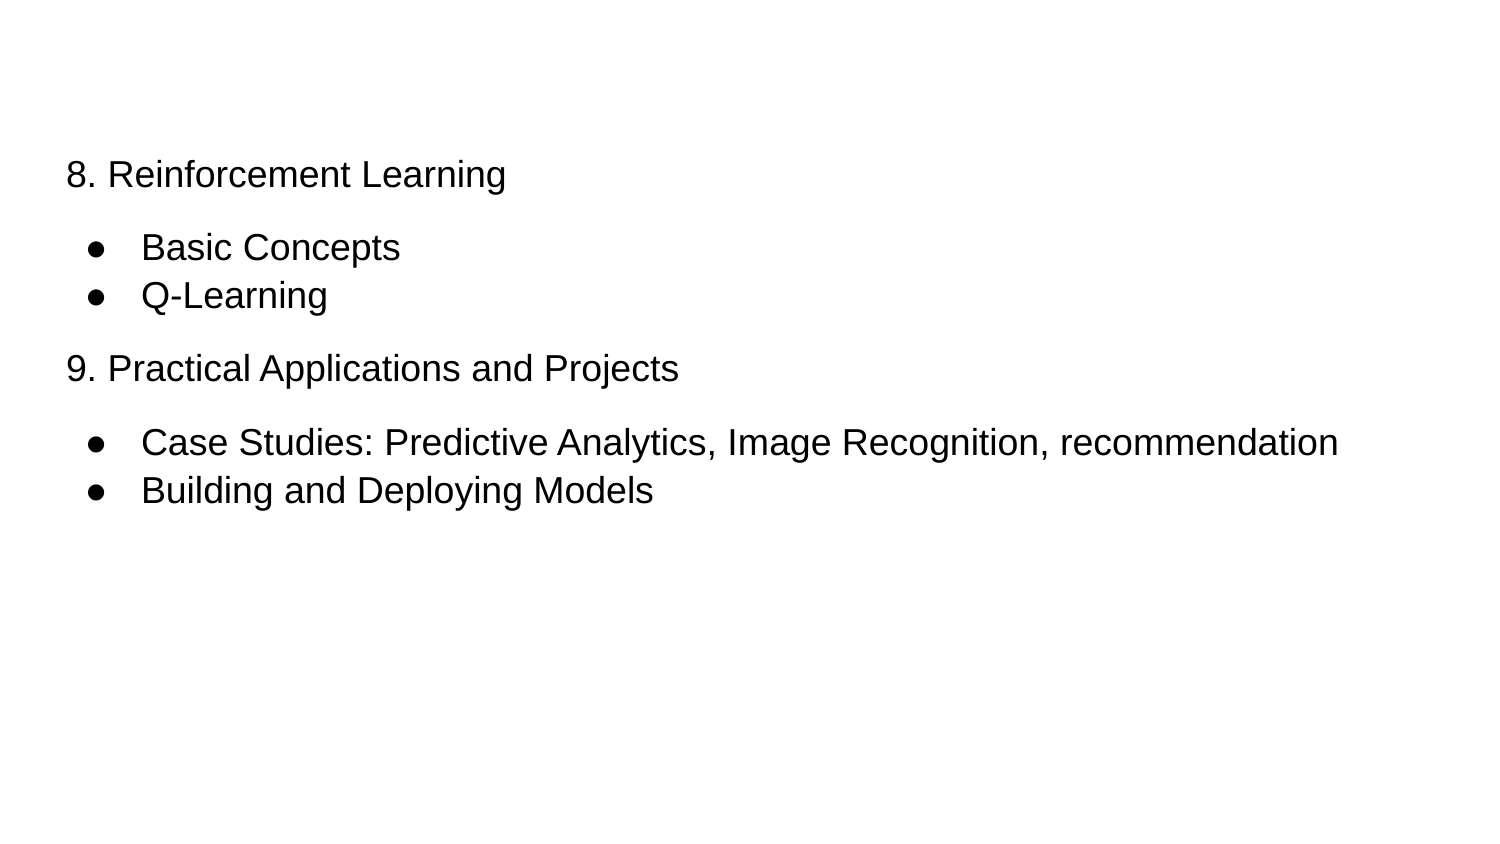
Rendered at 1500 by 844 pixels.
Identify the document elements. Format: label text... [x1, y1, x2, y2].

list 8. Reinforcement Learning Basic Concepts Q-Learning 9. Practical Applications and Projects Case Studies: Predictive Analytics, Image Recognition, recommendation Building and Deploying Models [51, 131, 1449, 693]
